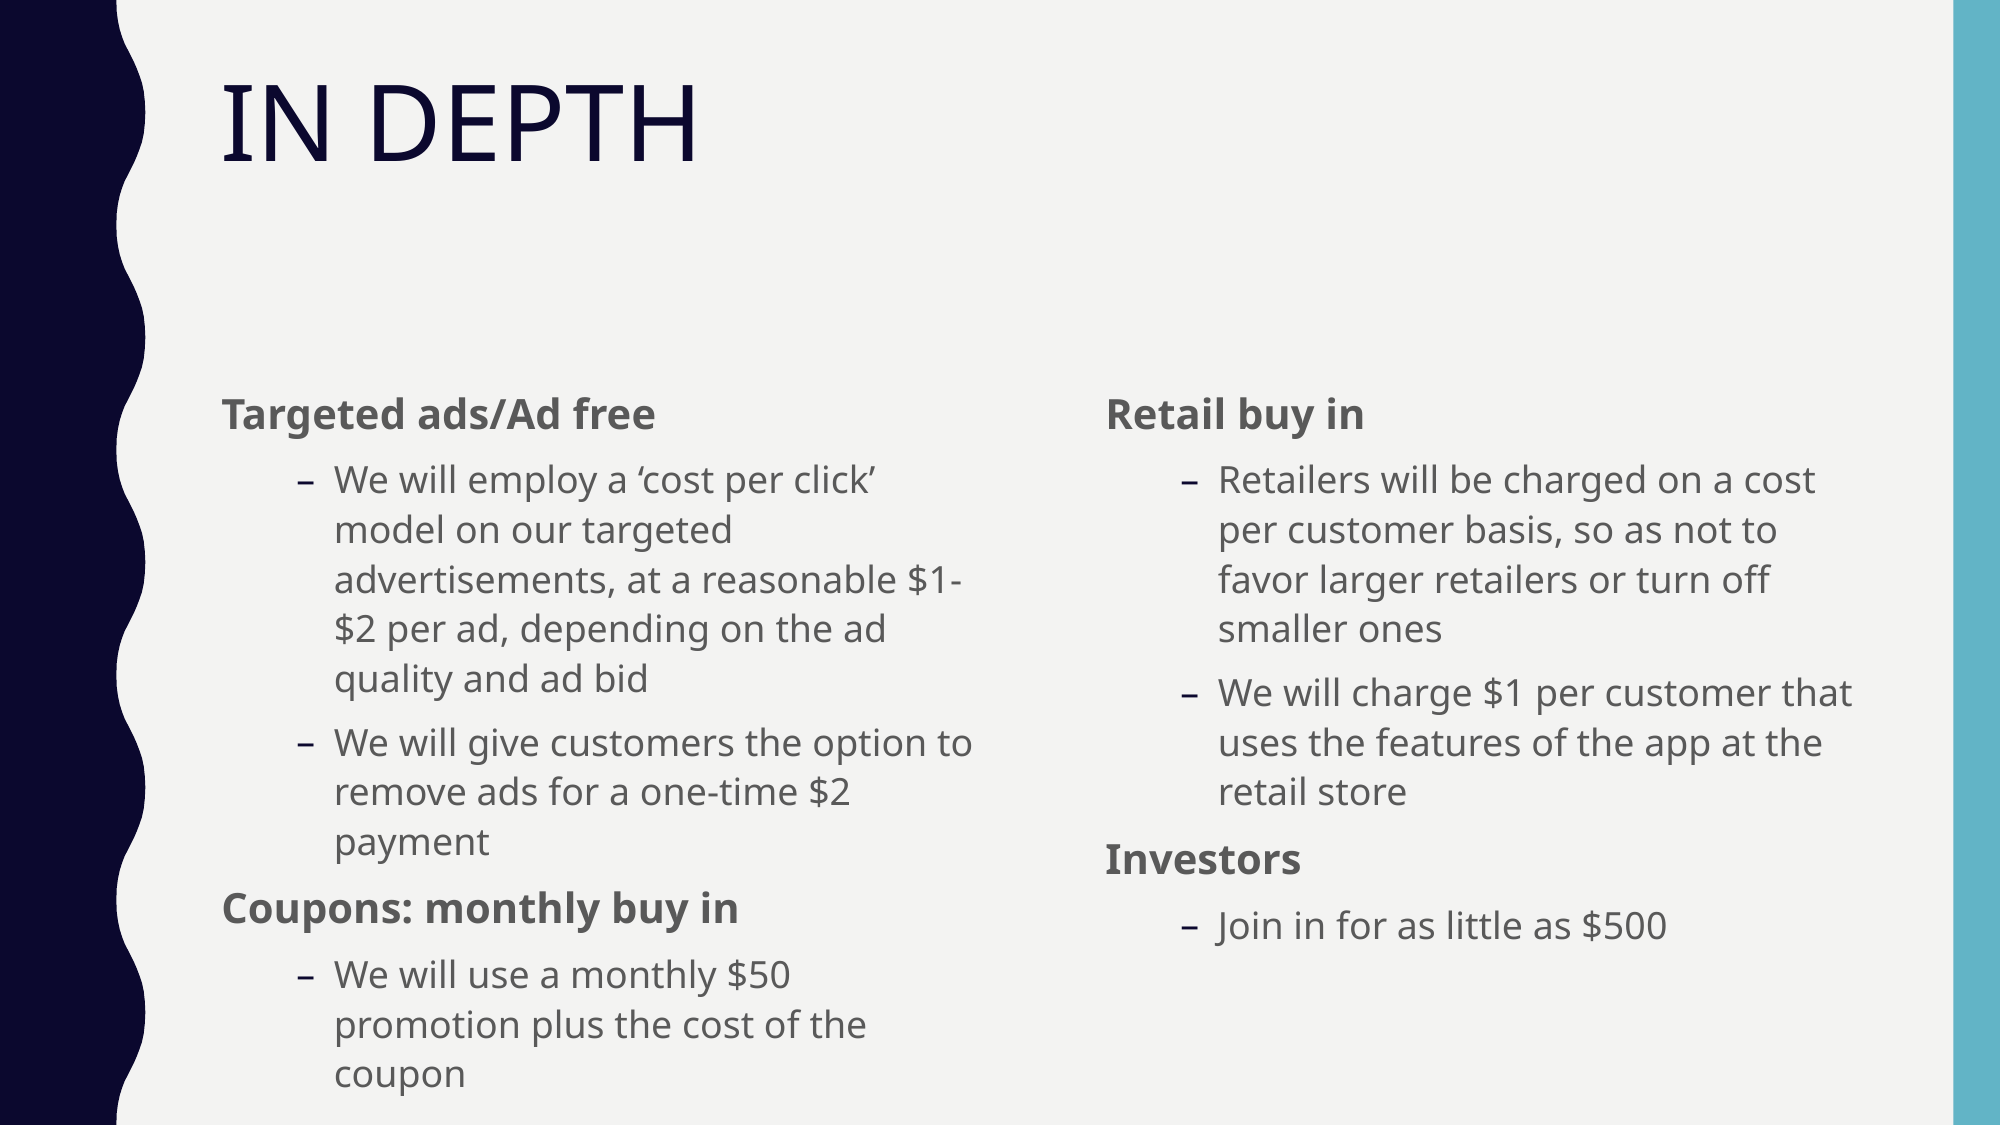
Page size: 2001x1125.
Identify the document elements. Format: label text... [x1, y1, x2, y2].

list Targeted ads/Ad free We will employ a ‘cost per click’ model on our targeted advertisements, at a reasonable $1-$2 per ad, depending on the ad quality and ad bid We will give customers the option to remove ads for a one-time $2 payment Coupons: monthly buy in We will use a monthly $50 promotion plus the cost of the coupon [206, 375, 994, 1063]
list Retail buy in Retailers will be charged on a cost per customer basis, so as not to favor larger retailers or turn off smaller ones We will charge $1 per customer that uses the features of the app at the retail store Investors Join in for as little as $500 [1090, 375, 1878, 1063]
title IN DEPTH [205, 62, 1875, 308]
